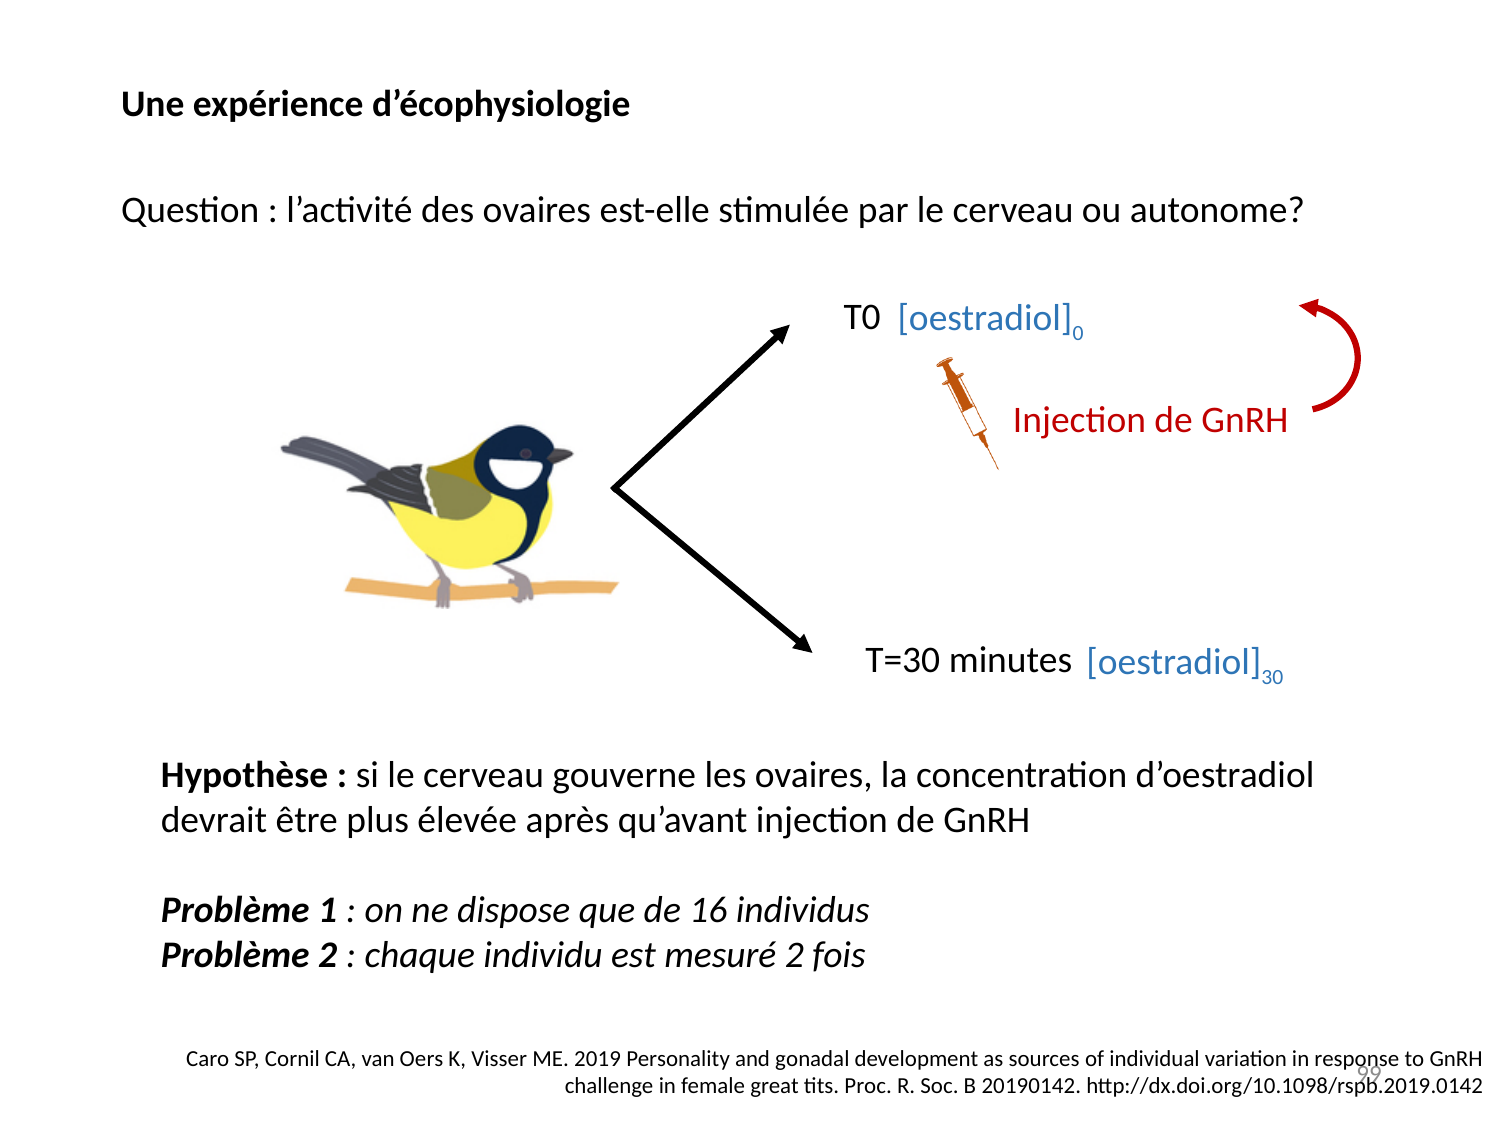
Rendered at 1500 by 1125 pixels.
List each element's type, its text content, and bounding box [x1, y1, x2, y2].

text_box [1298, 300, 1359, 410]
text_box [oestradiol]0 [882, 286, 1311, 352]
picture [253, 384, 613, 609]
text_box T=30 minutes [850, 627, 1150, 688]
text_box Question : l’activité des ovaires est-elle stimulée par le cerveau ou autonome? [106, 178, 1454, 238]
text_box Caro SP, Cornil CA, van Oers K, Visser ME. 2019 Personality and gonadal development as sources of individual variation in response to GnRH challenge in female great tits. Proc. R. Soc. B 20190142. http://dx.doi.org/10.1098/rspb.2019.0142 [163, 1036, 1500, 1106]
text_box [oestradiol]30 [1071, 630, 1500, 696]
slide_number 99 [1059, 1042, 1397, 1103]
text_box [613, 487, 813, 653]
text_box Une expérience d’écophysiologie [106, 71, 1000, 132]
text_box Hypothèse : si le cerveau gouverne les ovaires, la concentration d’oestradiol devrait être plus élevée après qu’avant injection de GnRH Problème 1 : on ne dispose que de 16 individus Problème 2 : chaque individu est mesuré 2 fois [146, 742, 1358, 982]
picture [902, 348, 1033, 480]
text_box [612, 324, 790, 491]
text_box T0 [828, 285, 1128, 345]
text_box Injection de GnRH [1033, 387, 1427, 447]
